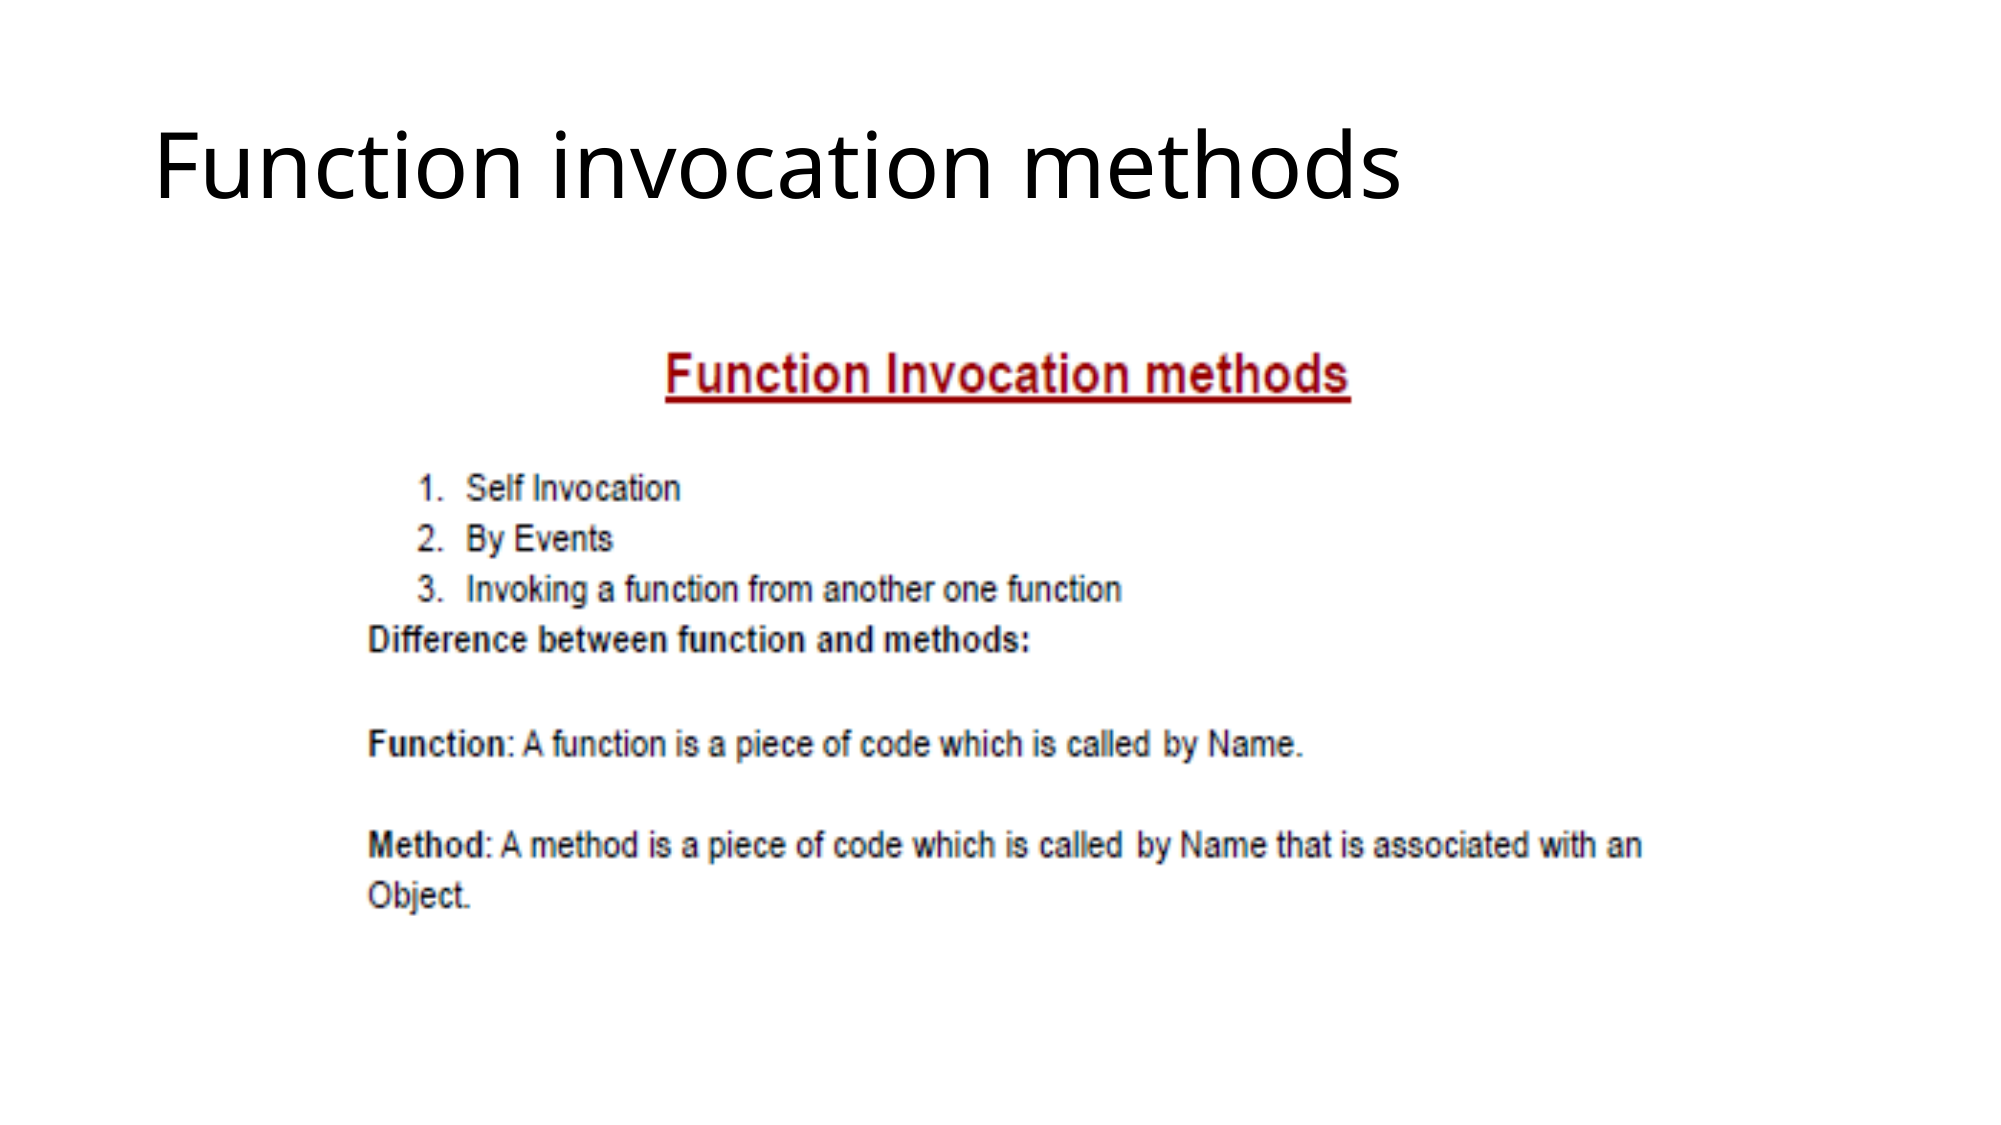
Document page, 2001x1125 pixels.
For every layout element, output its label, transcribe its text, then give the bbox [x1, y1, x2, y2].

title Function invocation methods [137, 59, 1863, 278]
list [270, 337, 1800, 963]
